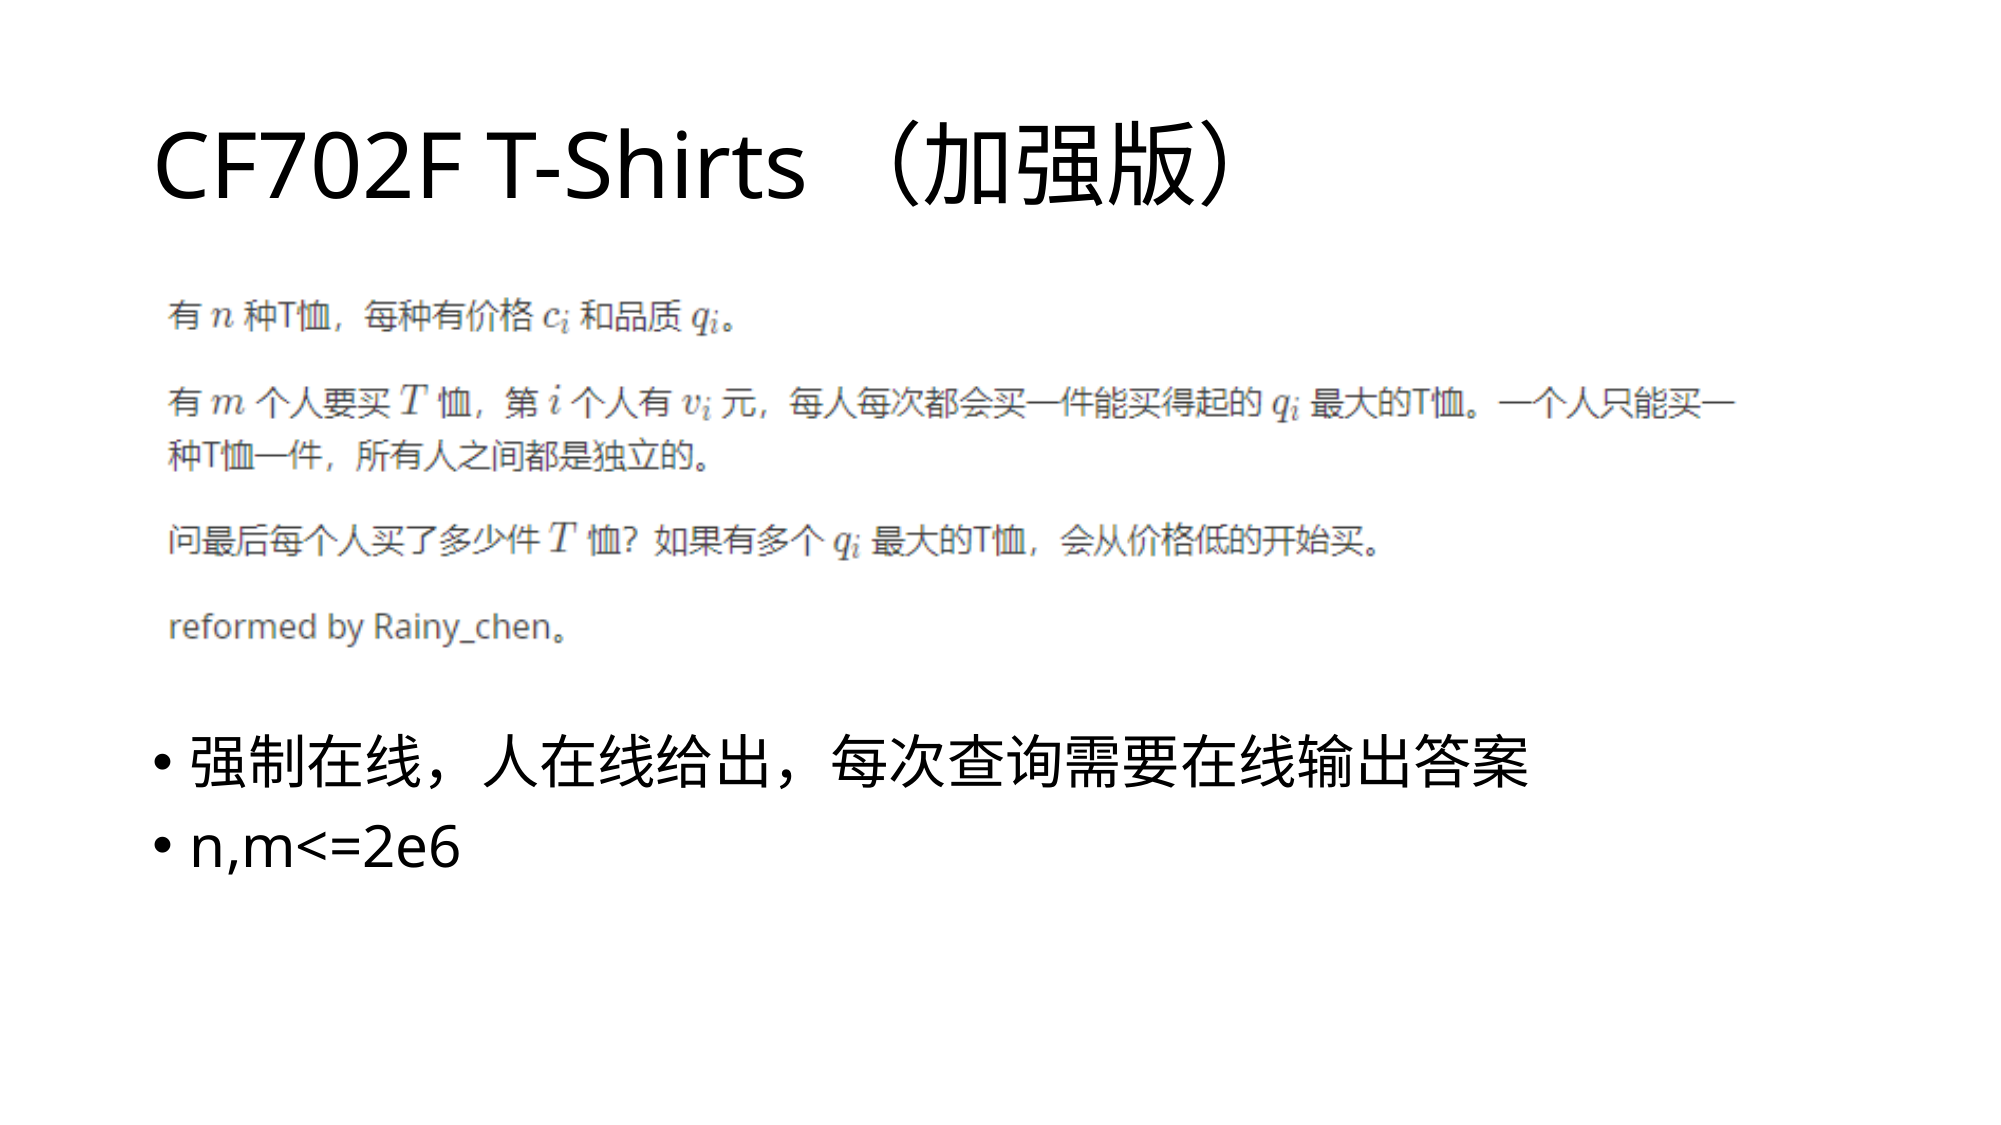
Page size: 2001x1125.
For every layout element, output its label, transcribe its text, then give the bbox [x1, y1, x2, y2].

picture [137, 277, 1741, 671]
title CF702F T-Shirts（加强版） [137, 59, 1863, 278]
list 强制在线，人在线给出，每次查询需要在线输出答案 n,m<=2e6 [137, 299, 1863, 1014]
